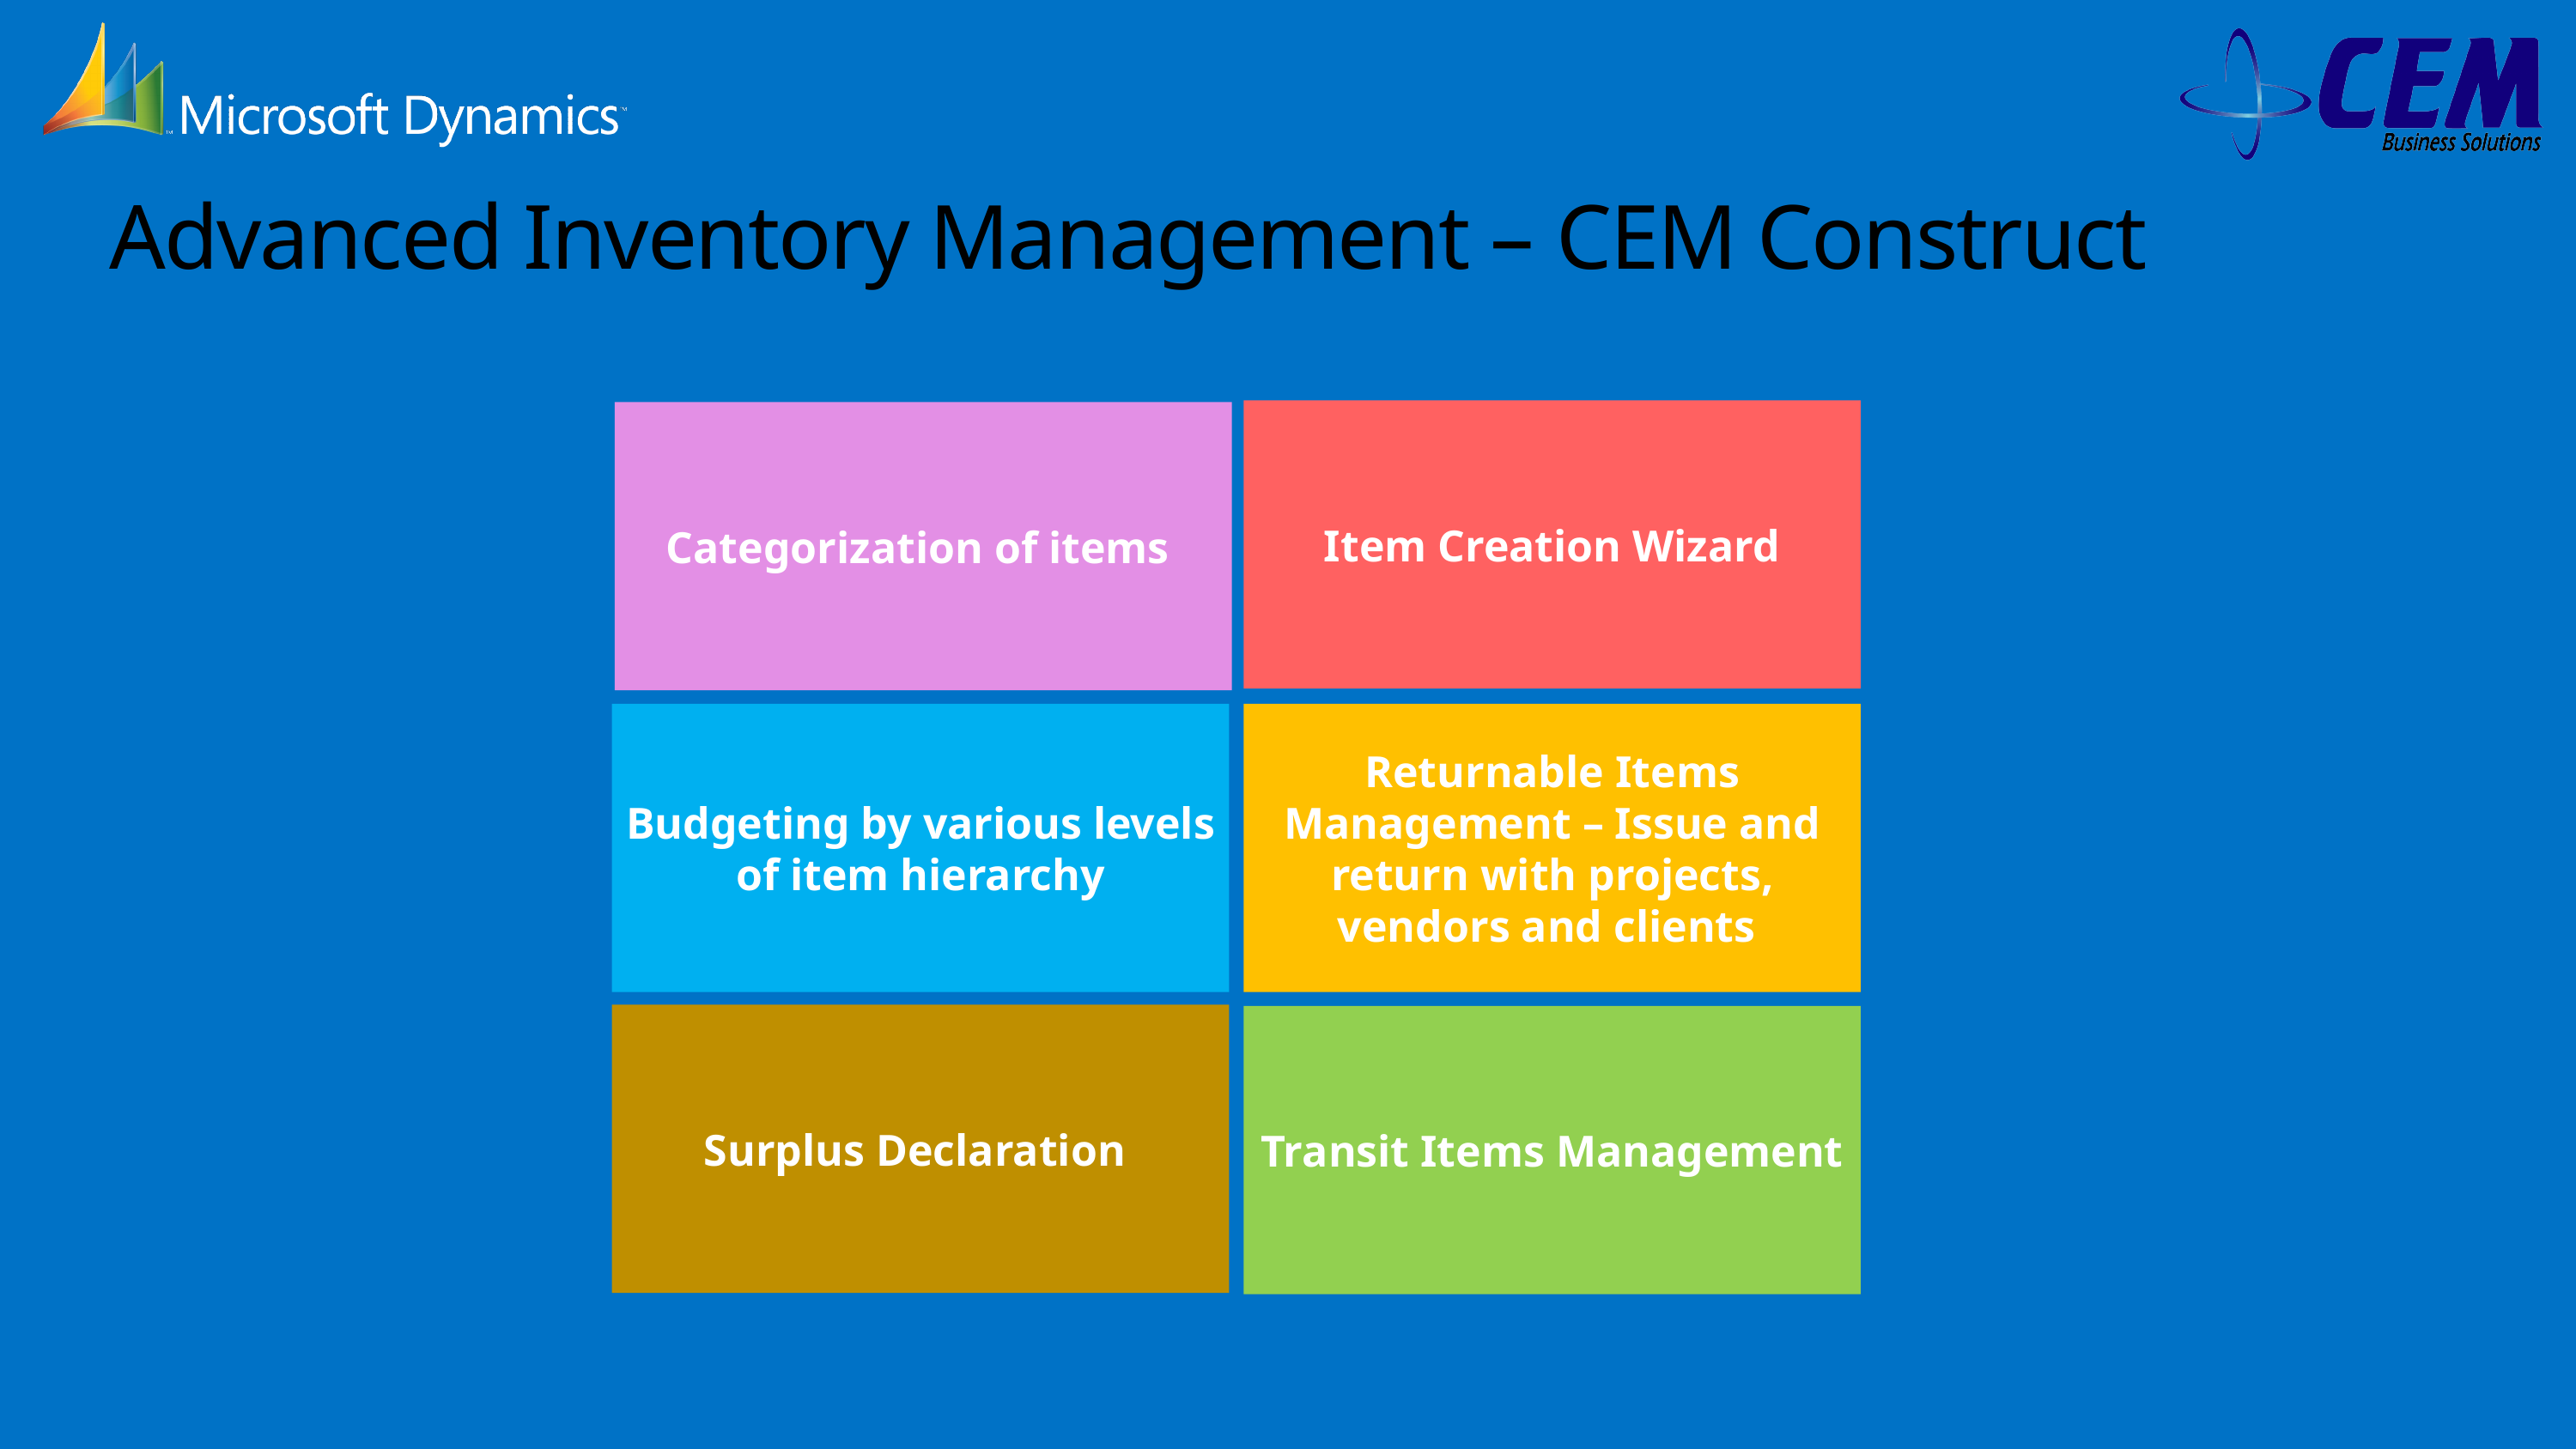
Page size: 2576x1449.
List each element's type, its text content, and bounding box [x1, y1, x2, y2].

text_box Transit Items Management [1242, 1004, 1862, 1296]
title Advanced Inventory Management – CEM Construct [109, 193, 2466, 290]
text_box Item Creation Wizard [1242, 398, 1862, 690]
text_box Surplus Declaration [611, 1003, 1230, 1294]
text_box Categorization of items [613, 400, 1234, 692]
text_box Budgeting by various levels of item hierarchy [611, 702, 1230, 994]
picture [41, 21, 629, 149]
text_box Returnable Items Management – Issue and return with projects, vendors and clients [1242, 702, 1862, 994]
picture [2166, 0, 2565, 188]
